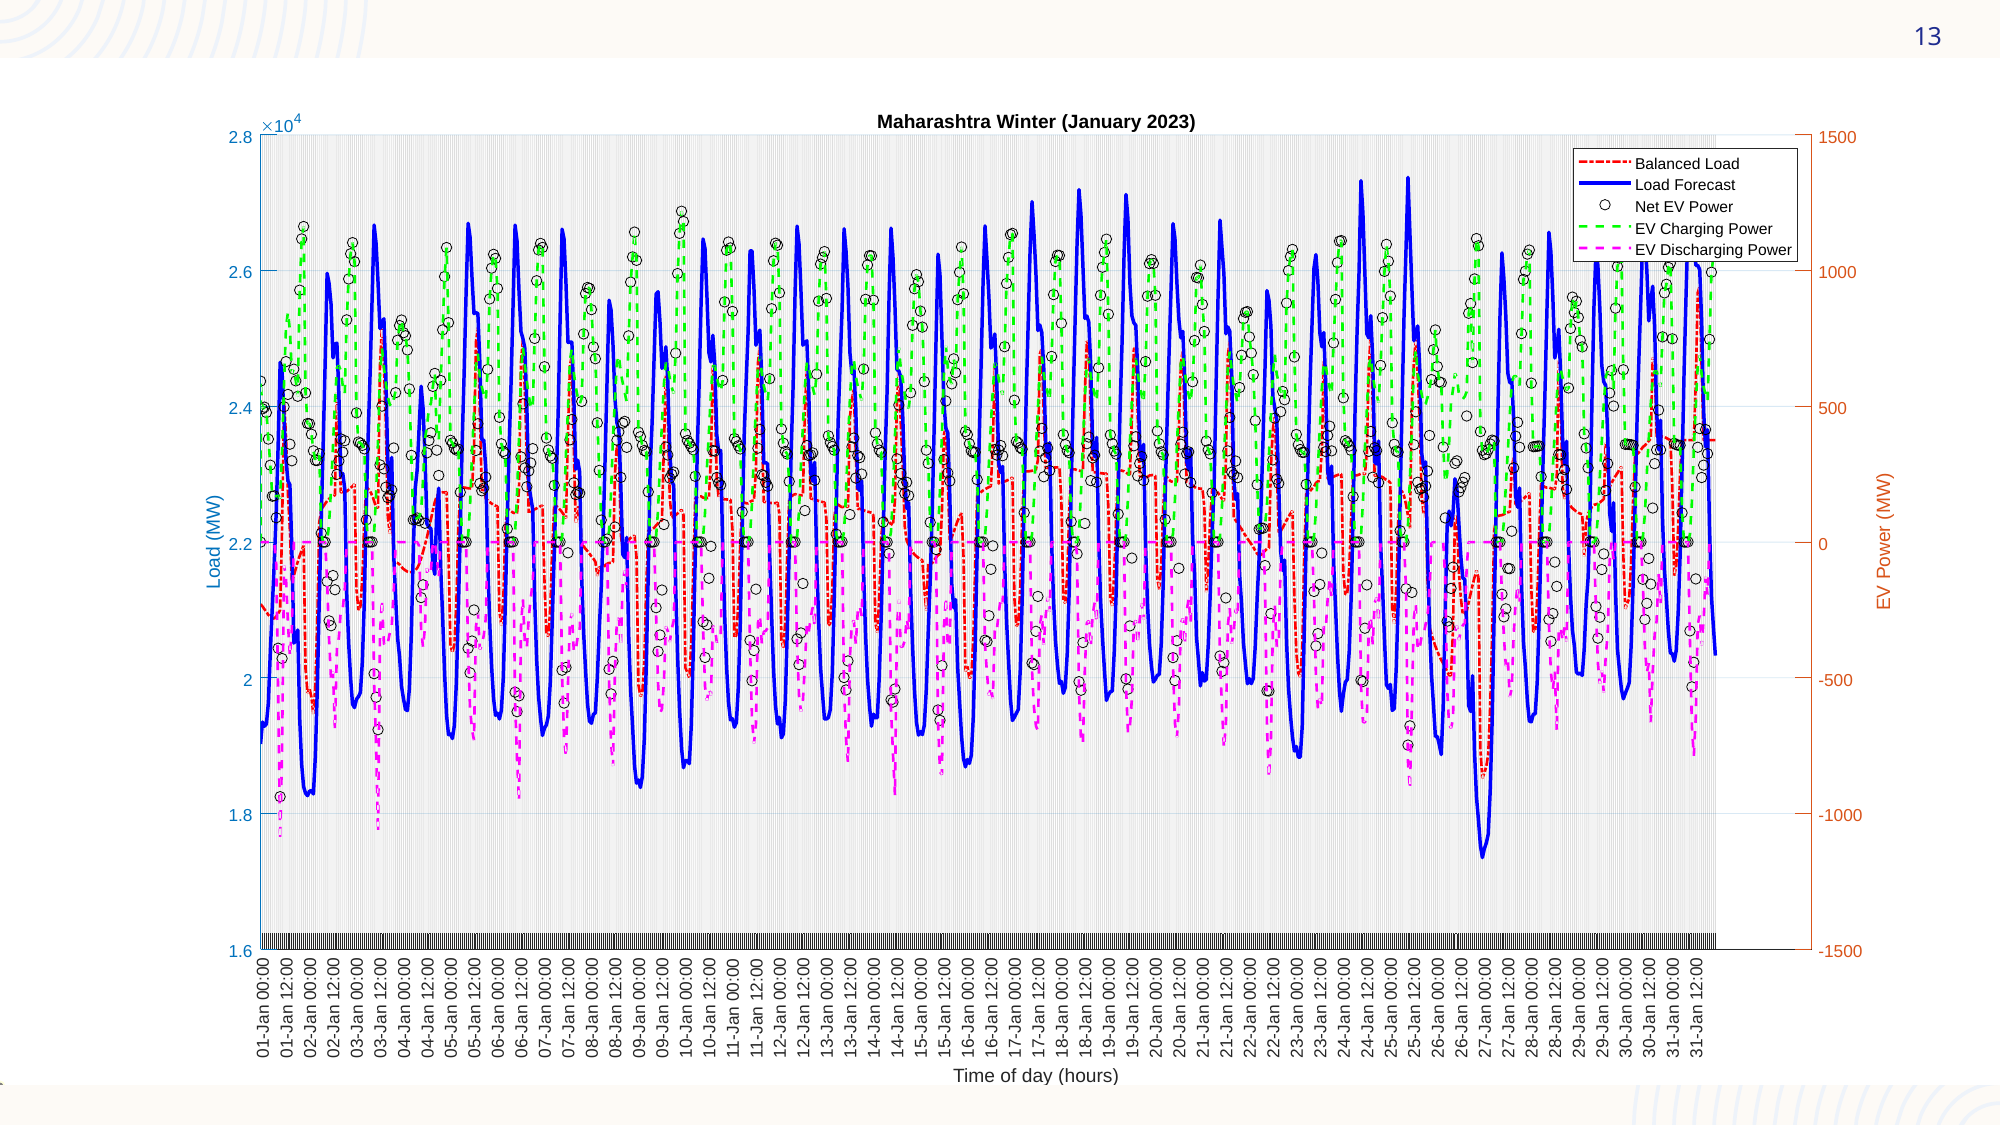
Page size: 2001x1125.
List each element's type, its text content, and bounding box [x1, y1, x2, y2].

picture [0, 57, 2000, 1085]
slide_number 13 [1779, 17, 1942, 57]
